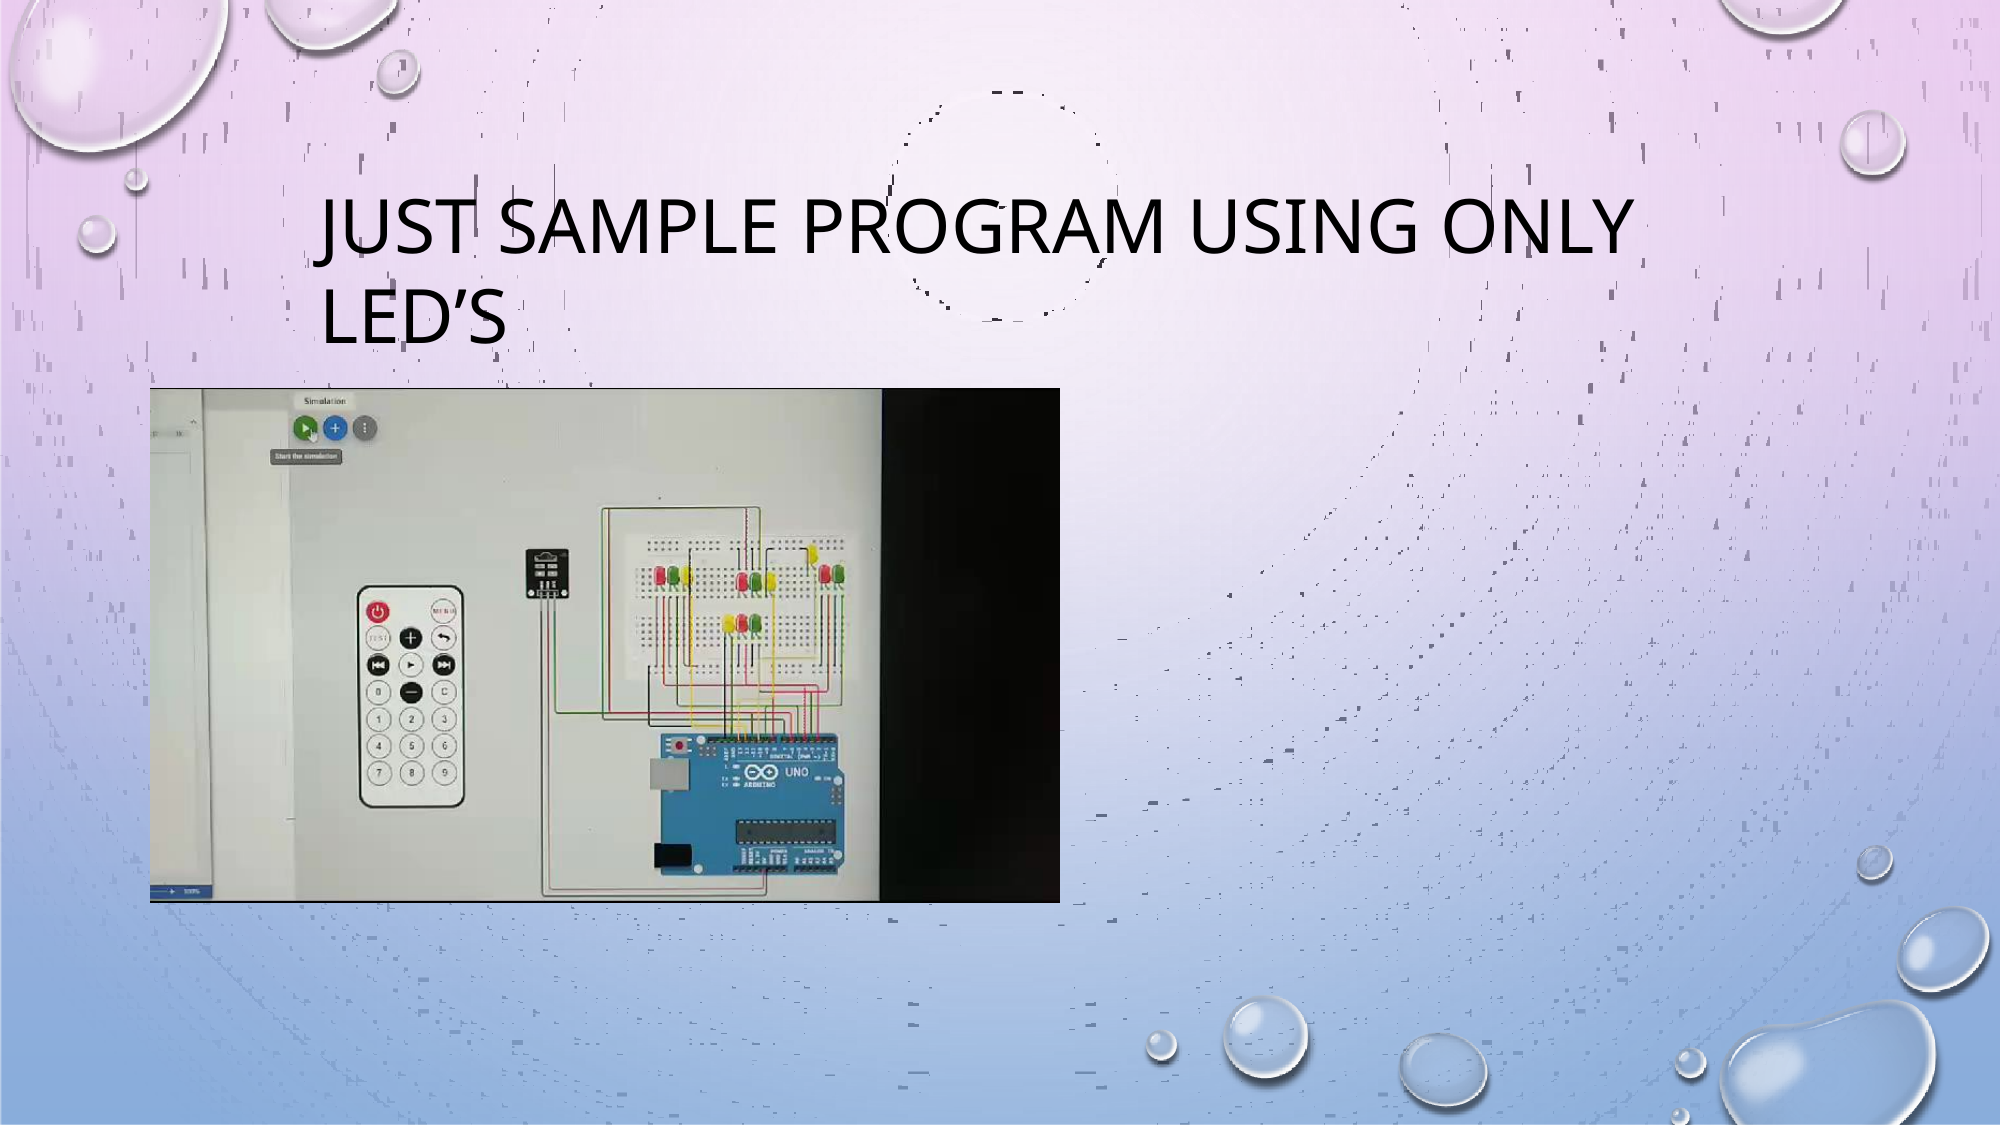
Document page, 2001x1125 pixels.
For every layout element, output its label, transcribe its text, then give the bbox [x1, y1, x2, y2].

picture [0, 0, 2000, 1125]
title JUST SAMPLE PROGRAM USING ONLY LED’S [156, 109, 1844, 367]
